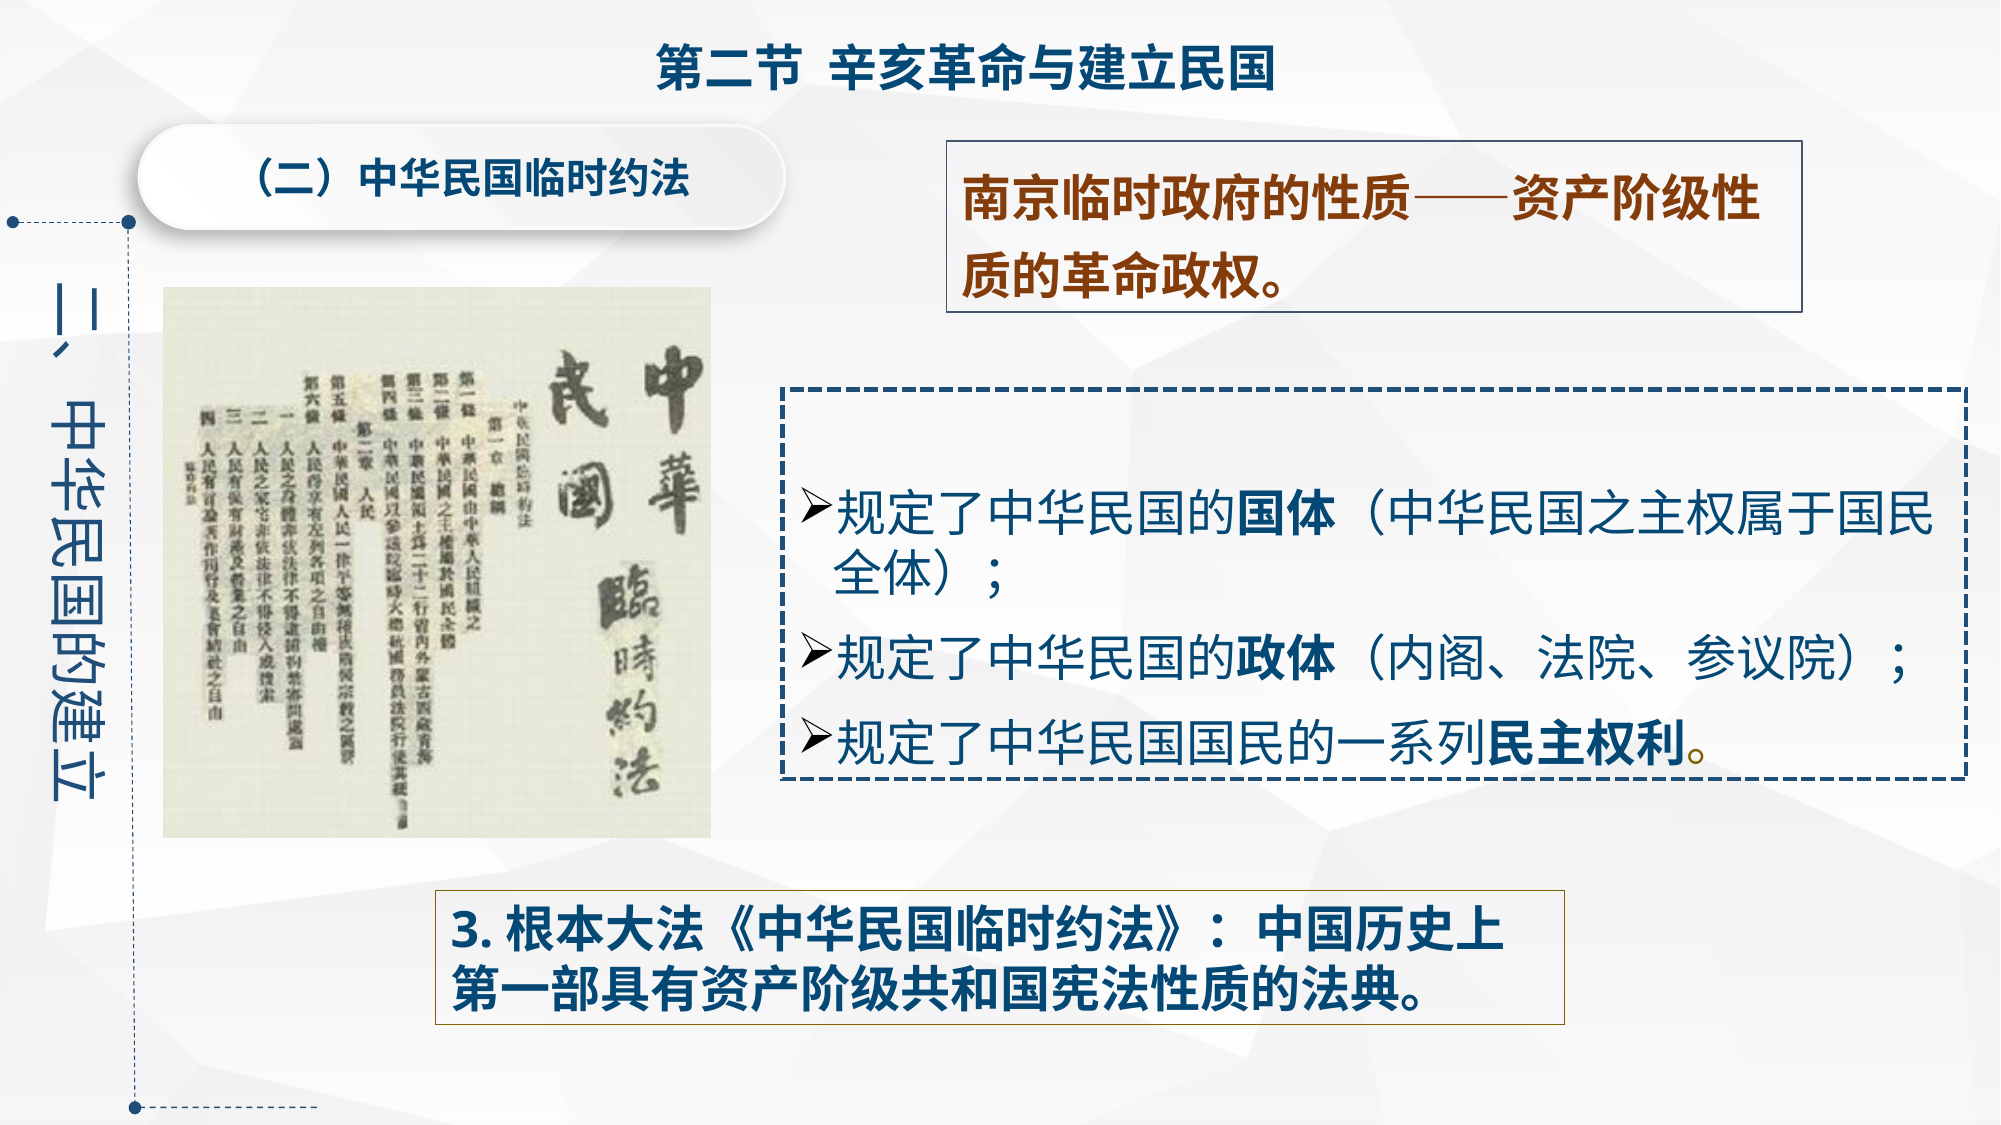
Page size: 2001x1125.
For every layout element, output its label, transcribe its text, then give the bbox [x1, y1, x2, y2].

text_box 第二节 辛亥革命与建立民国 [600, 29, 1332, 104]
text_box 规定了中华民国的国体（中华民国之主权属于国民全体）； 规定了中华民国的政体（内阁、法院、参议院）； 规定了中华民国国民的一系列民主权利。 [782, 389, 1967, 780]
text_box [12, 215, 317, 1109]
picture [0, 0, 2001, 1125]
text_box 南京临时政府的性质——资产阶级性质的革命政权。 [946, 141, 1802, 312]
text_box 3.根本大法《中华民国临时约法》：中国历史上第一部具有资产阶级共和国宪法性质的法典。 [435, 890, 1565, 1025]
text_box （二）中华民国临时约法 [138, 124, 786, 230]
